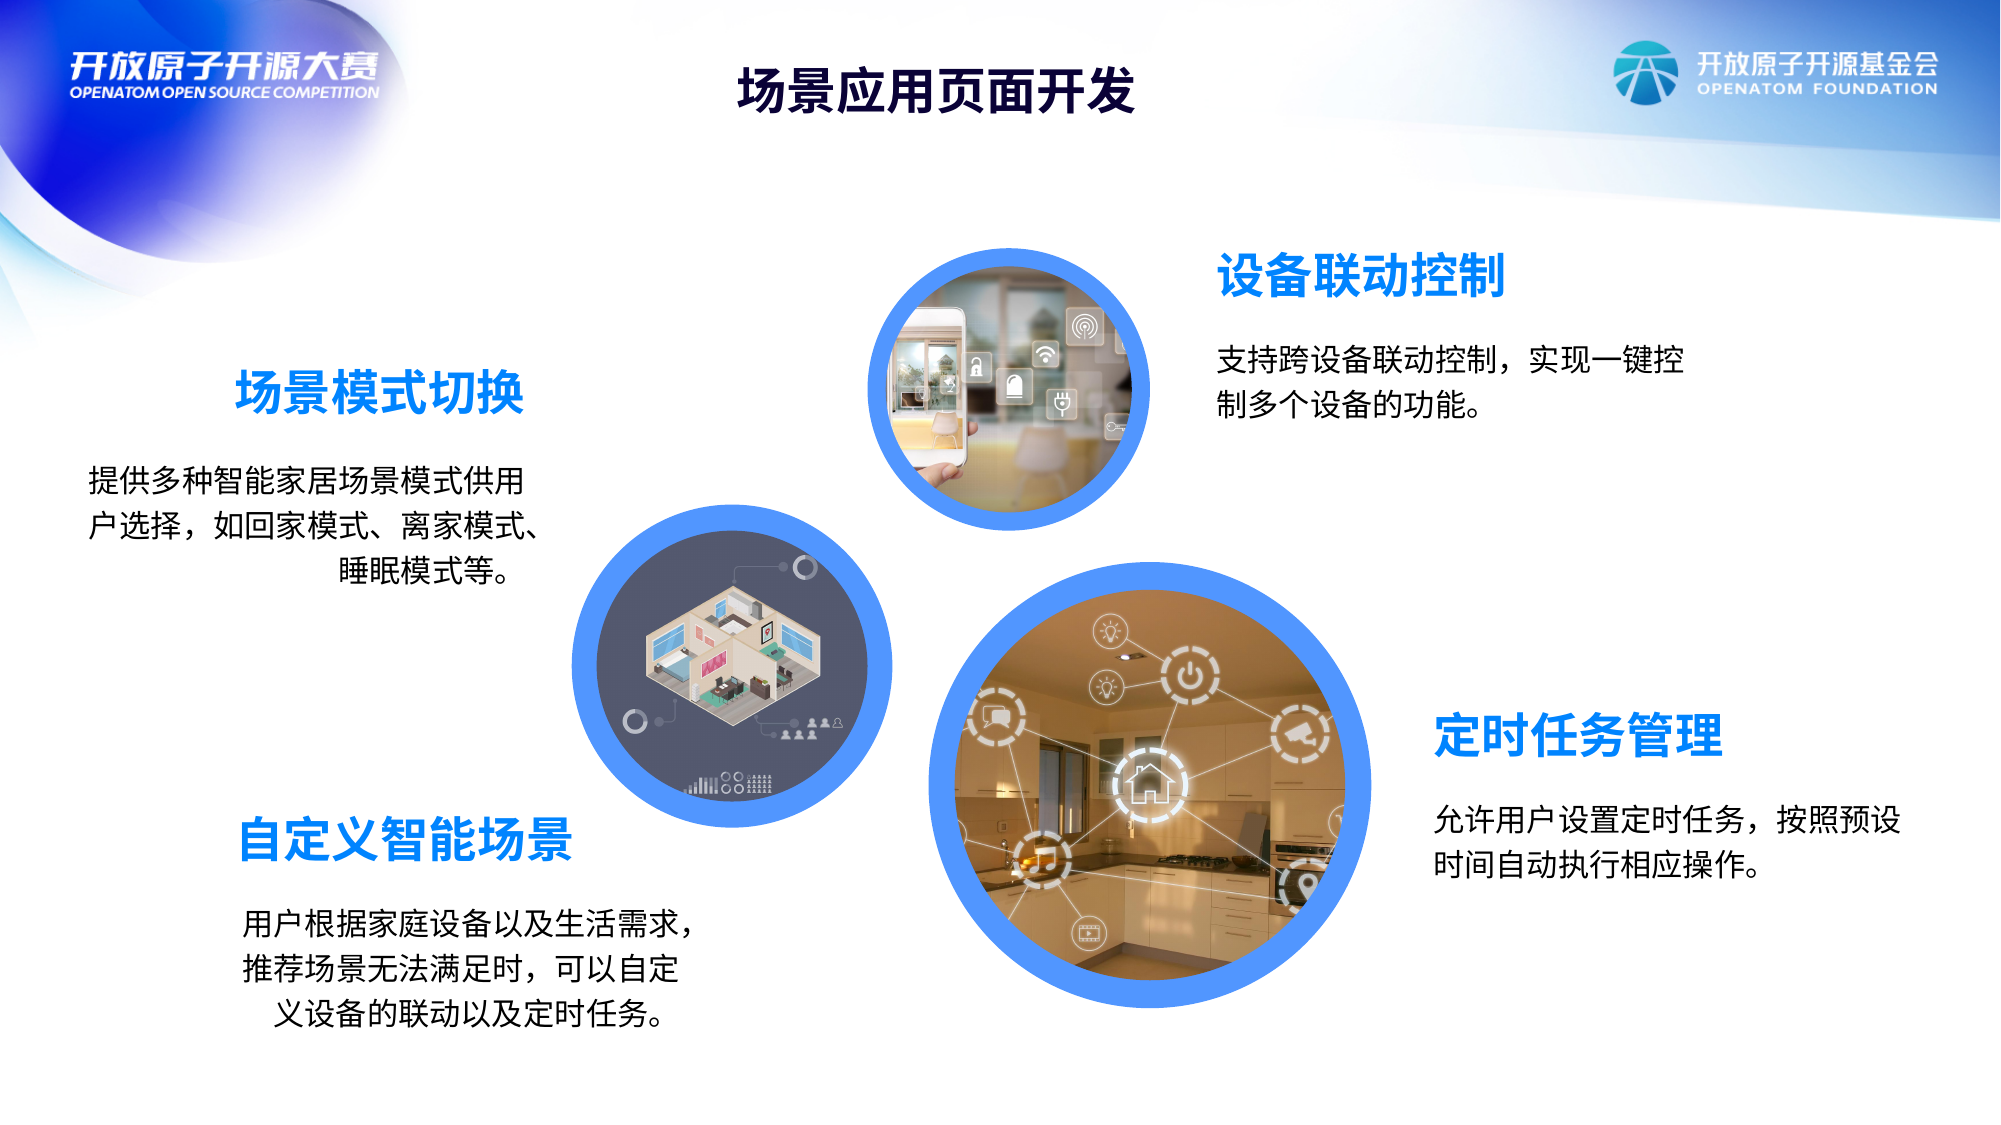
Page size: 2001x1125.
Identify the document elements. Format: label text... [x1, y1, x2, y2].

text_box [1046, 562, 1254, 588]
text_box [928, 691, 949, 879]
text_box 自定义智能场景 [149, 812, 594, 876]
text_box [647, 504, 817, 529]
text_box [659, 810, 805, 828]
text_box [1349, 687, 1372, 883]
text_box 设备联动控制 [1197, 248, 1642, 312]
text_box [1137, 330, 1150, 449]
text_box [571, 589, 591, 743]
text_box 定时任务管理 [1414, 708, 1858, 772]
text_box 支持跨设备联动控制，实现一键控制多个设备的功能。 [1197, 323, 1710, 432]
text_box [1060, 989, 1240, 1009]
text_box 提供多种智能家居场景模式供用户选择，如回家模式、离家模式、睡眠模式等。 [45, 444, 545, 599]
text_box [943, 248, 1074, 264]
text_box 场景应用页面开发 [716, 15, 1685, 140]
text_box [957, 521, 1060, 531]
text_box 用户根据家庭设备以及生活需求，推荐场景无法满足时，可以自定义设备的联动以及定时任务。 [199, 887, 699, 1041]
text_box [867, 331, 880, 448]
picture [0, 0, 2001, 1125]
text_box [872, 587, 893, 745]
text_box 允许用户设置定时任务，按照预设时间自动执行相应操作。 [1414, 783, 1943, 893]
text_box 场景模式切换 [100, 365, 545, 429]
